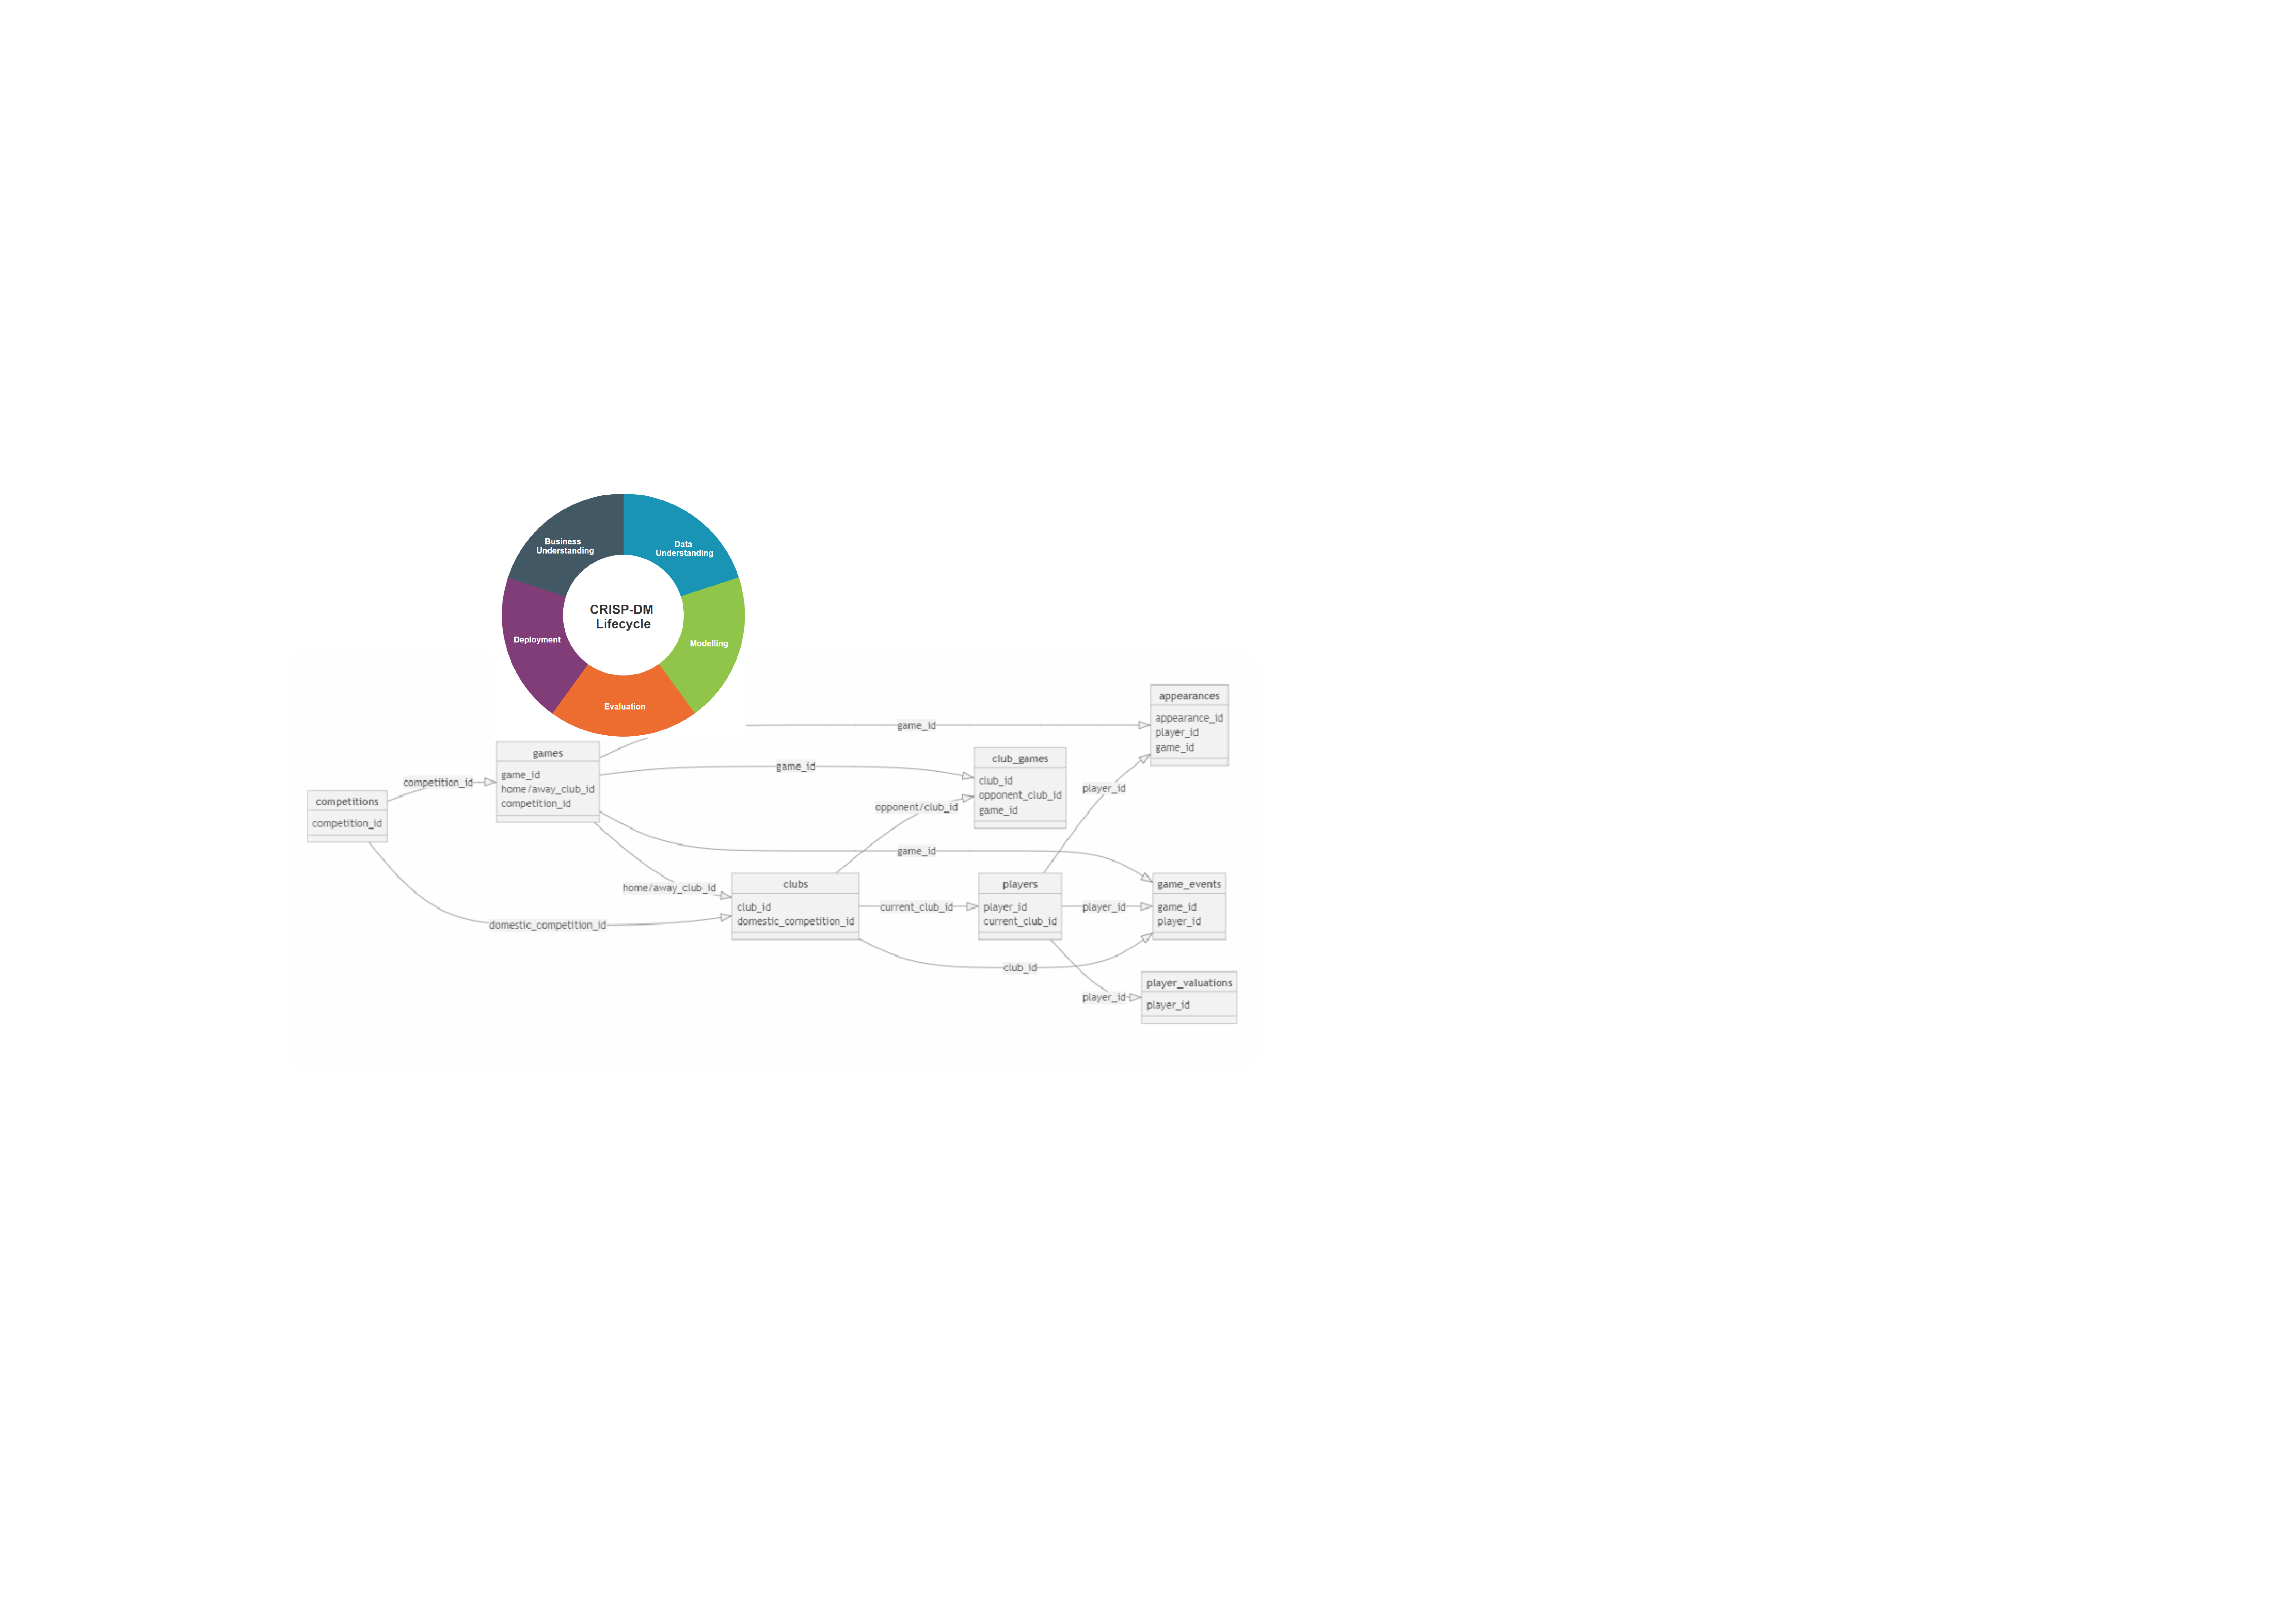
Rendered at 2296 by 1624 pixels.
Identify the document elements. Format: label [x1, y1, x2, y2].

picture [287, 490, 1259, 1068]
